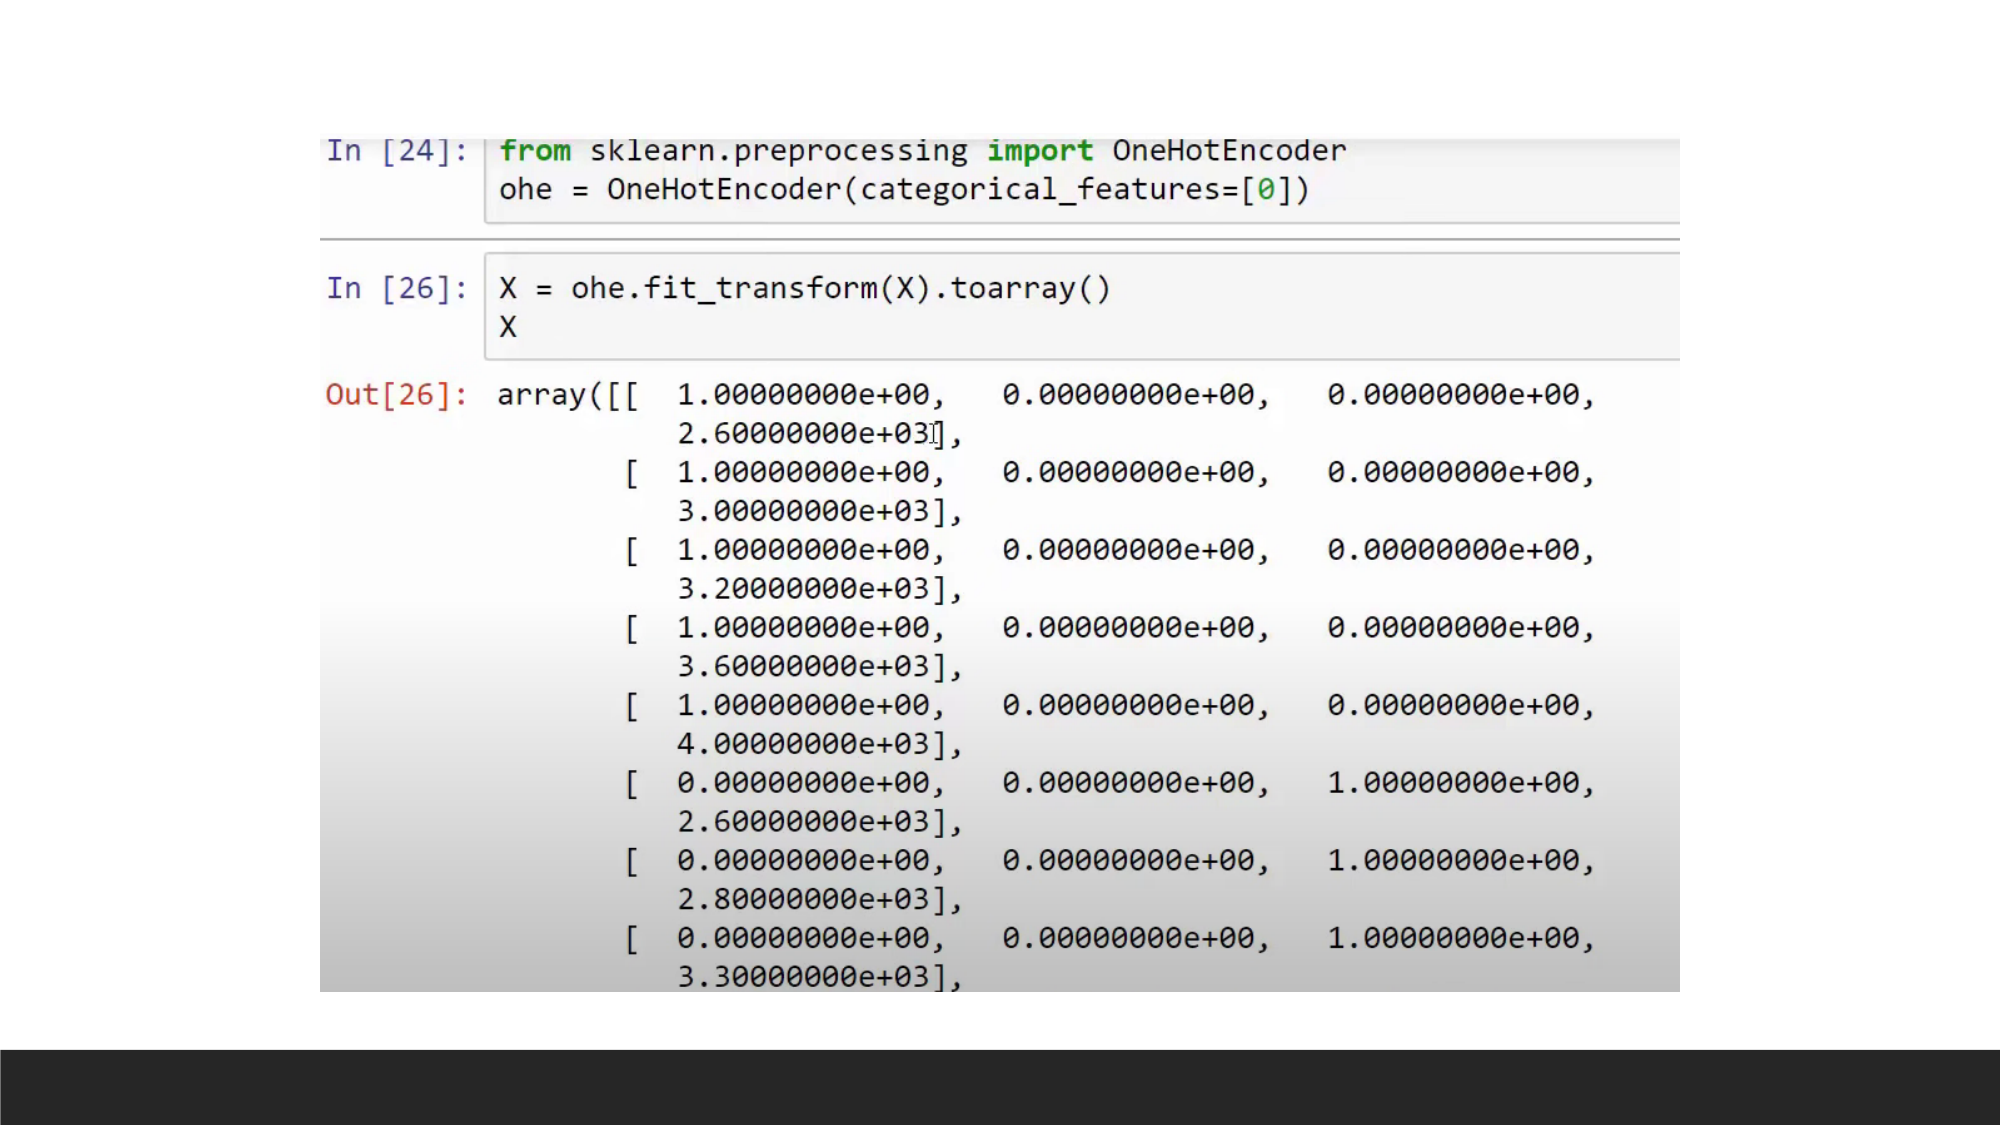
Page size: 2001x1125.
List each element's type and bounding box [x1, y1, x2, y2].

picture [319, 133, 1680, 992]
